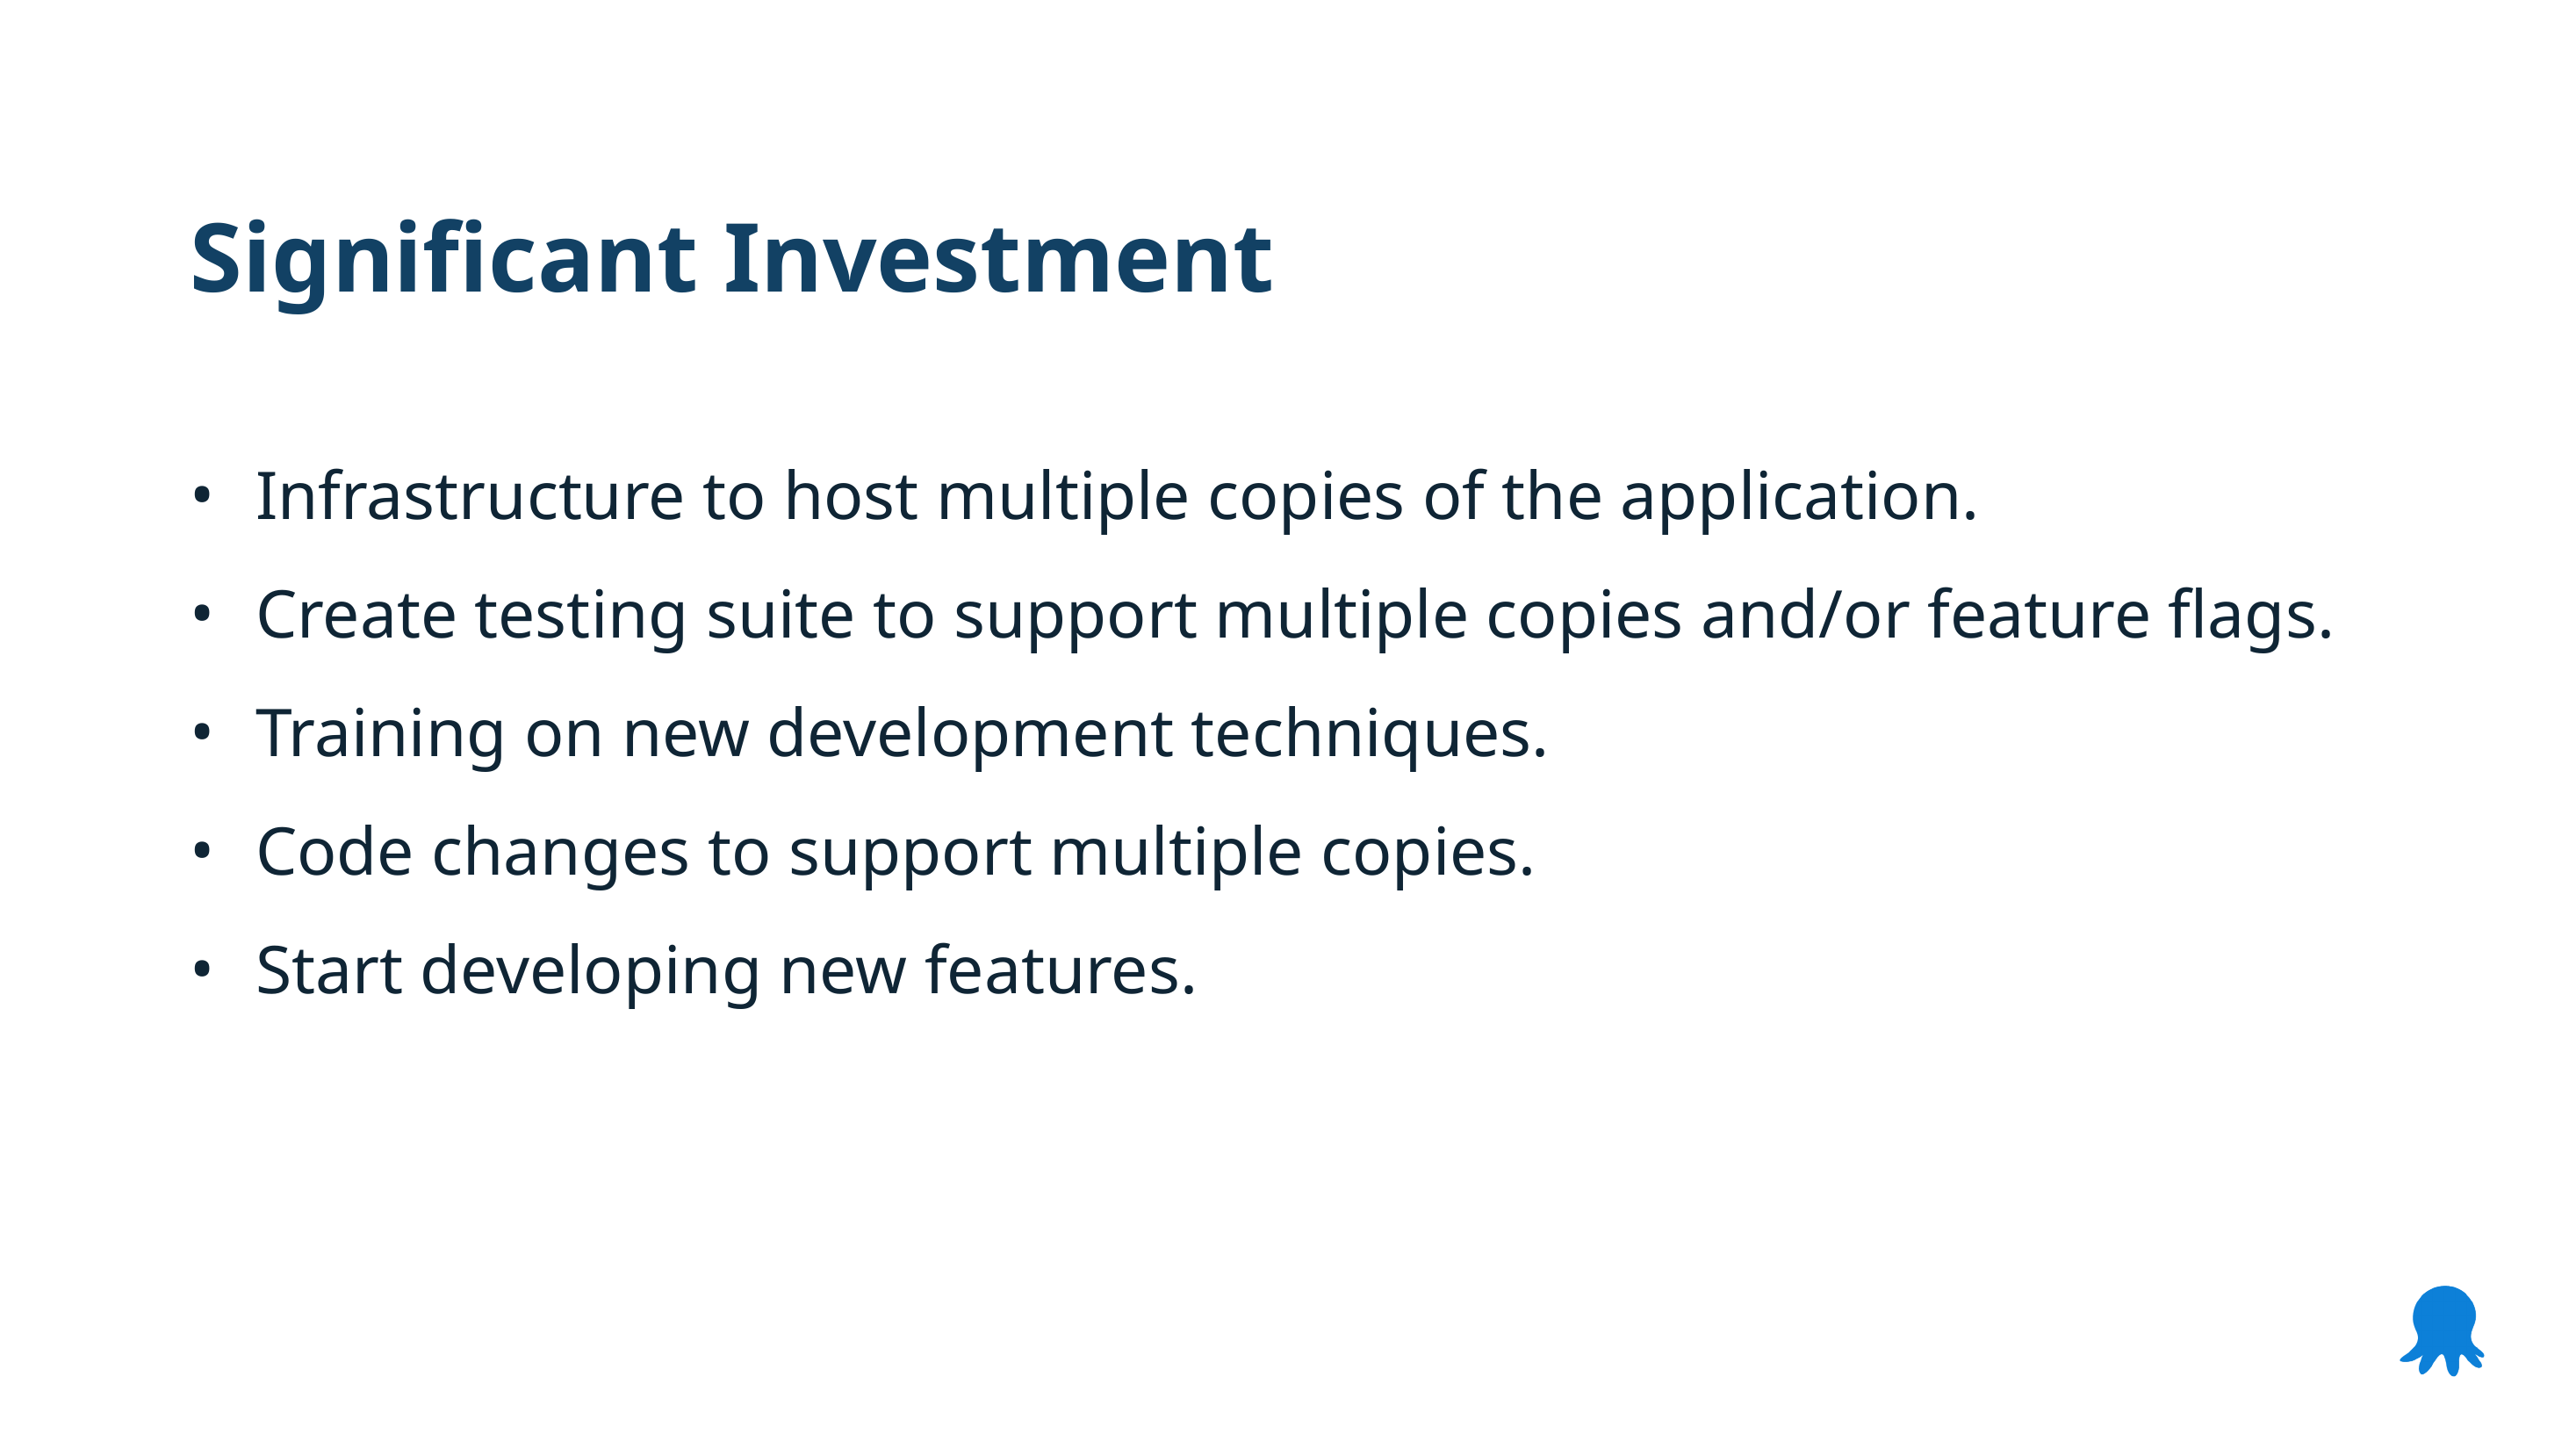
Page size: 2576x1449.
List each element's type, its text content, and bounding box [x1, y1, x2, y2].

subtitle Significant Investment [176, 173, 2393, 315]
picture [2399, 1286, 2493, 1377]
list Infrastructure to host multiple copies of the application. Create testing suite to support multiple copies and/or feature flags. Training on new development techniques. Code changes to support multiple copies. Start developing new features. [176, 407, 2576, 1210]
